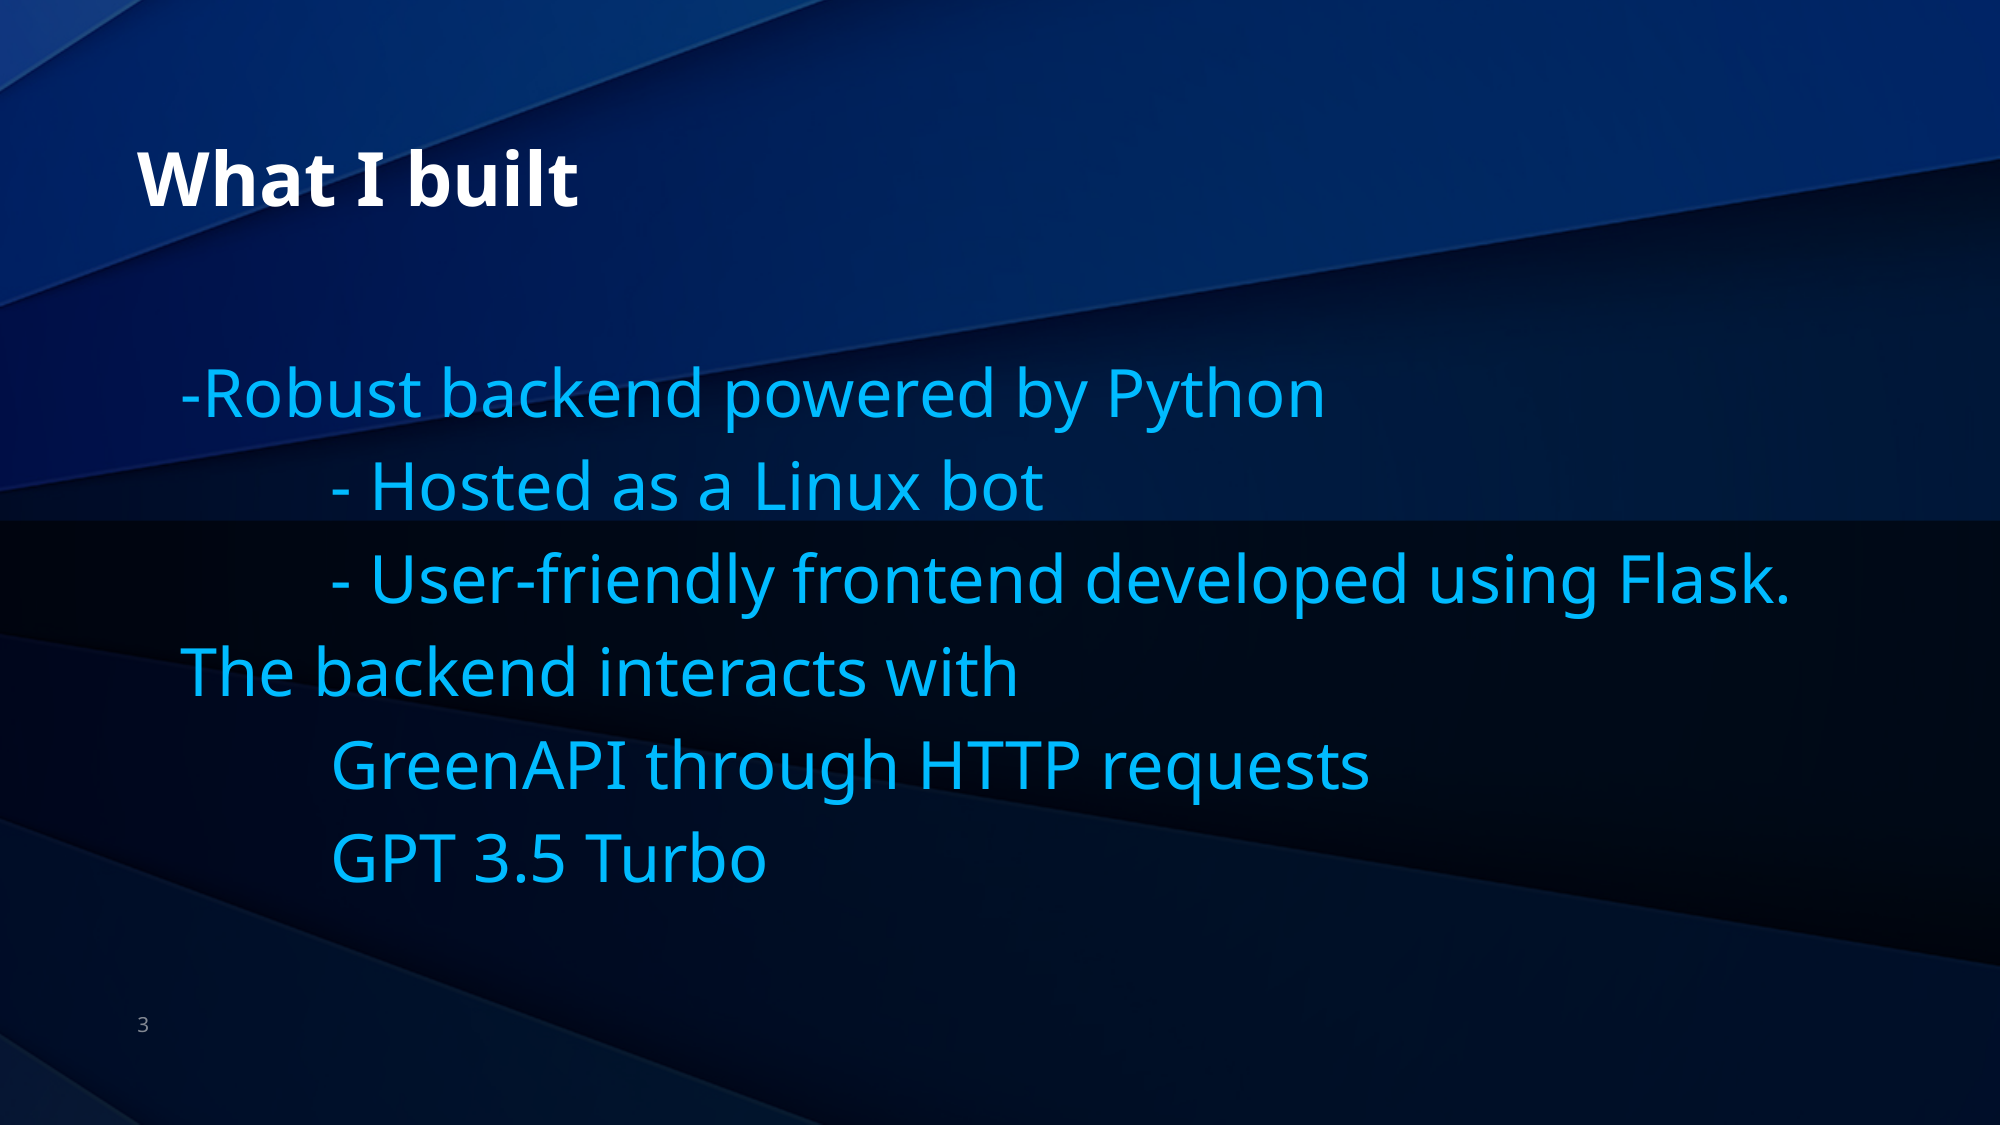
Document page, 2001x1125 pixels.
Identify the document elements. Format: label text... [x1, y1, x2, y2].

slide_number 3 [137, 1009, 213, 1041]
picture [0, 0, 2000, 520]
picture [0, 521, 2000, 1125]
title What I built [137, 132, 1385, 223]
list -Robust backend powered by Python - Hosted as a Linux bot - User-friendly frontend developed using Flask. The backend interacts with GreenAPI through HTTP requests GPT 3.5 Turbo [174, 360, 1875, 955]
